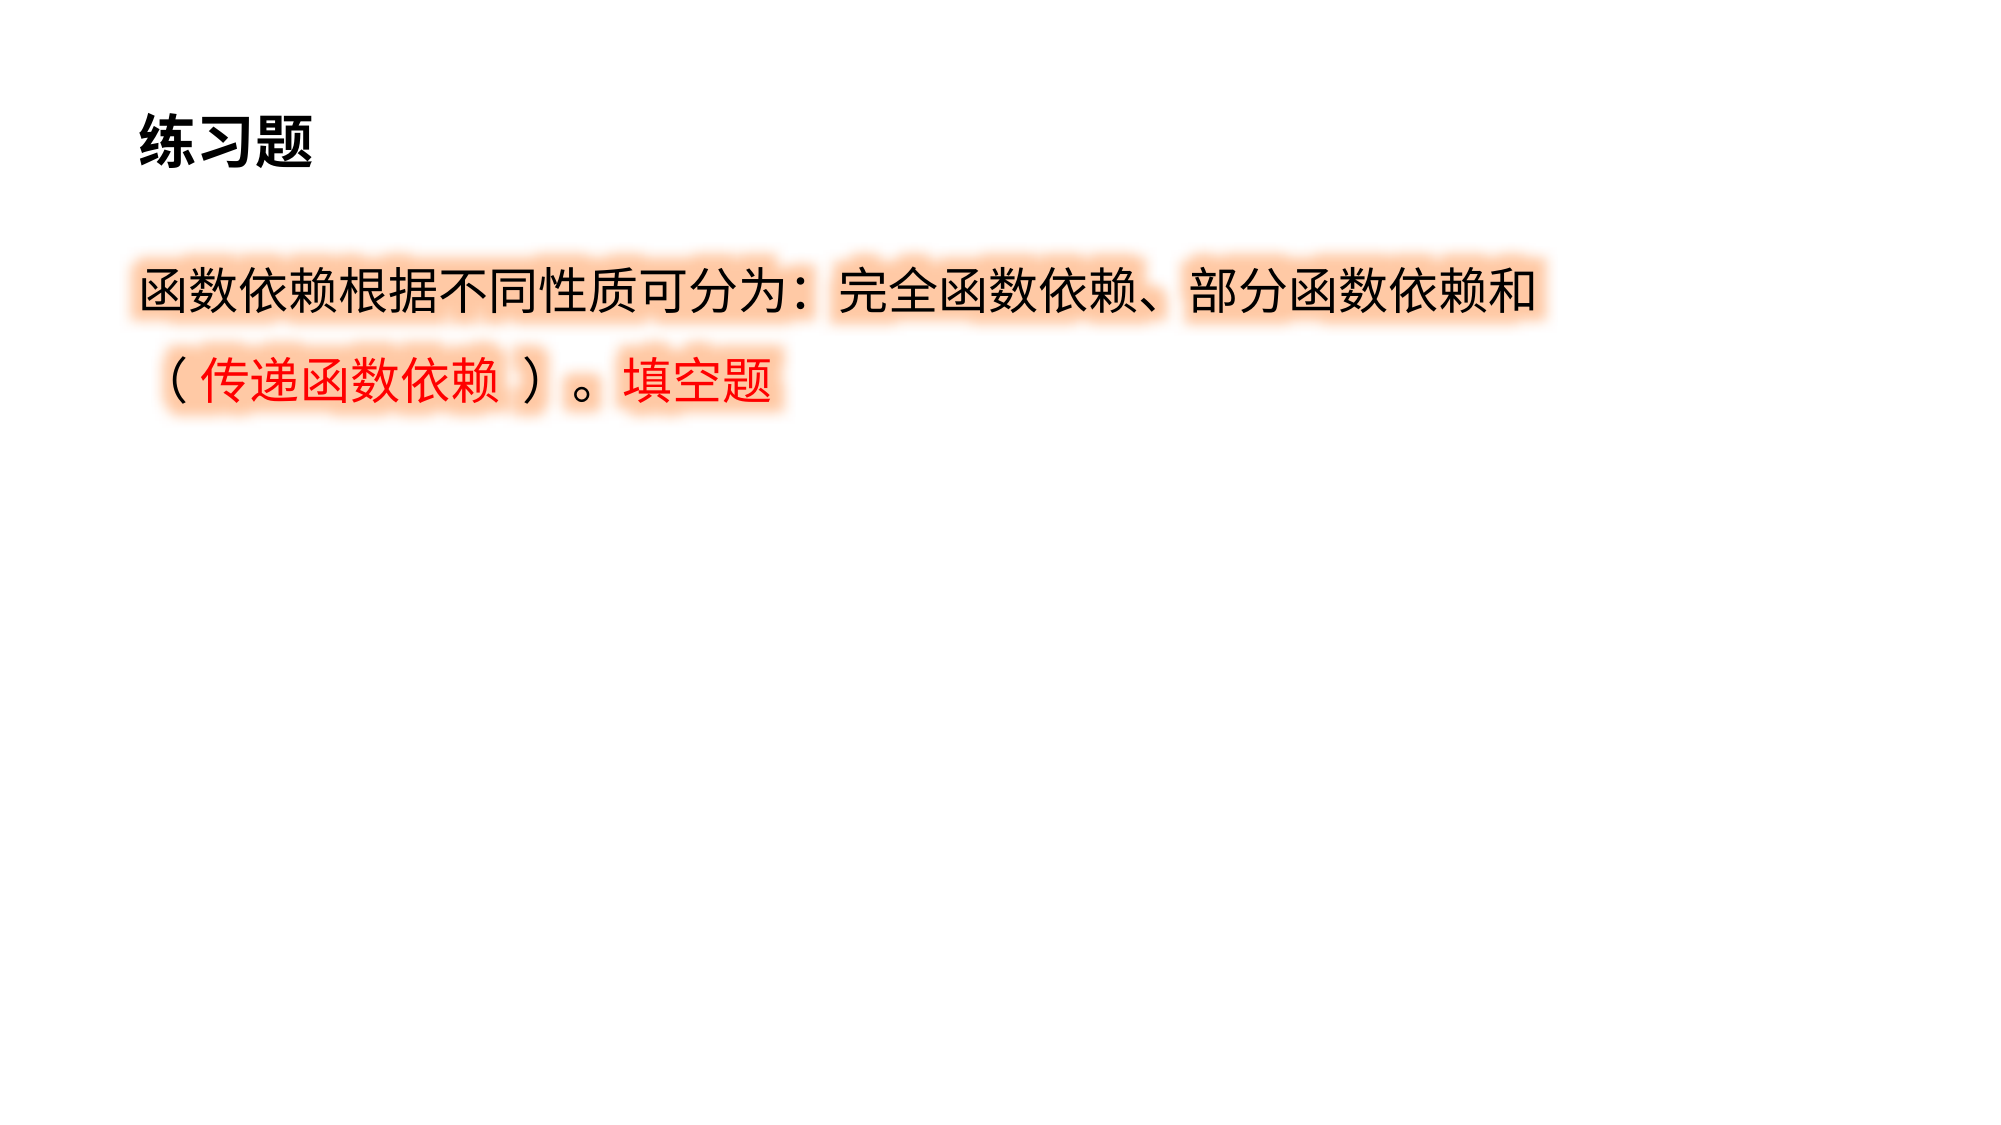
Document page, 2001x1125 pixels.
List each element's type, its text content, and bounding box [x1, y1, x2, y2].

table_cell 男 [113, 212, 1847, 1055]
text_box 关系数据库的规范化理论 [117, 216, 1843, 1051]
text_box 练习题 [120, 95, 1568, 184]
text_box 函数依赖根据不同性质可分为：完全函数依赖、部分函数依赖和 （ 传递函数依赖 ）。填空题 [120, 219, 1839, 1047]
